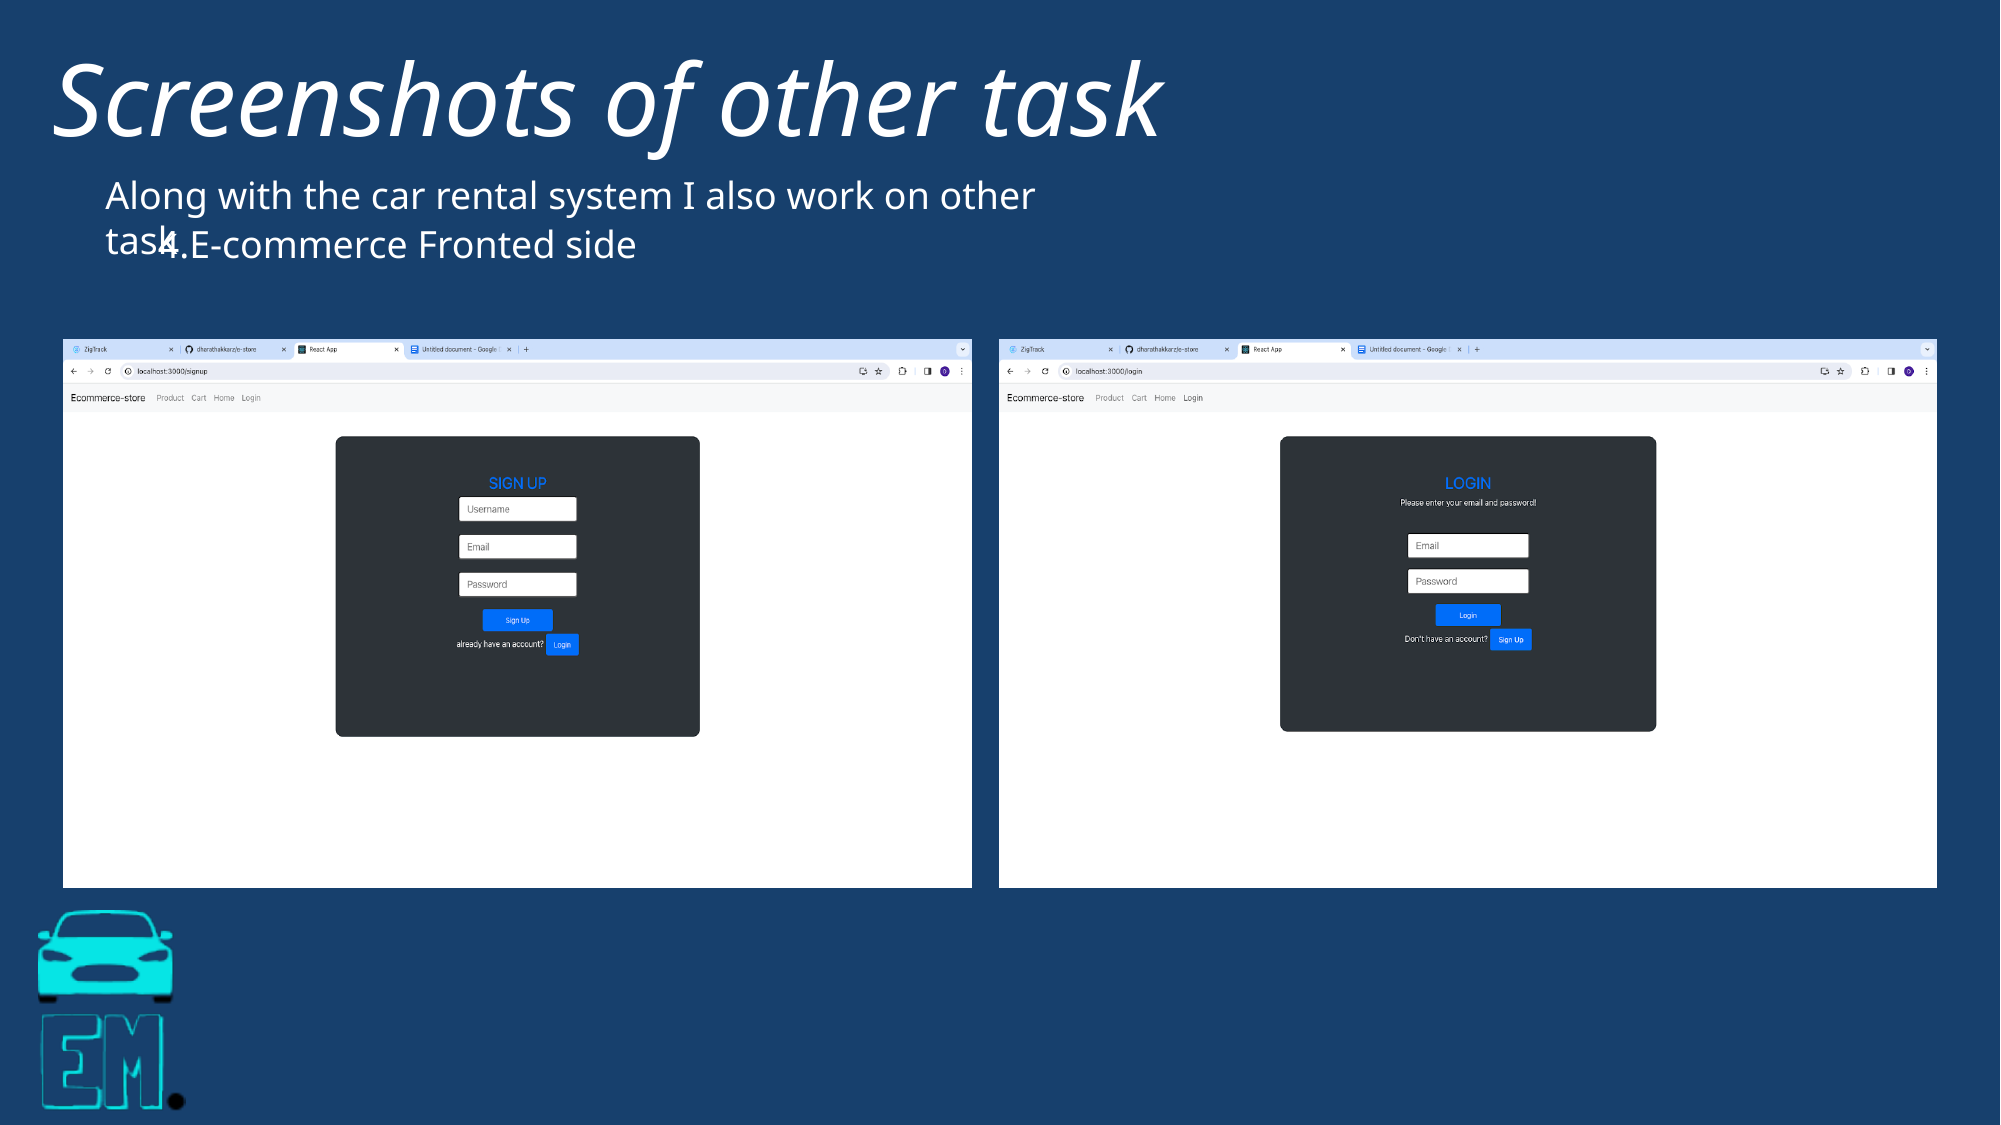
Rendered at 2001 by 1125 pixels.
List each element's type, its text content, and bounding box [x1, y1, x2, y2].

text_box Along with the car rental system I also work on other task [90, 164, 1095, 360]
picture [999, 339, 1937, 888]
picture [63, 339, 972, 888]
text_box Screenshots of other task [37, 28, 1590, 164]
text_box 4.E-commerce Fronted side [143, 213, 1147, 274]
picture [37, 910, 186, 1125]
